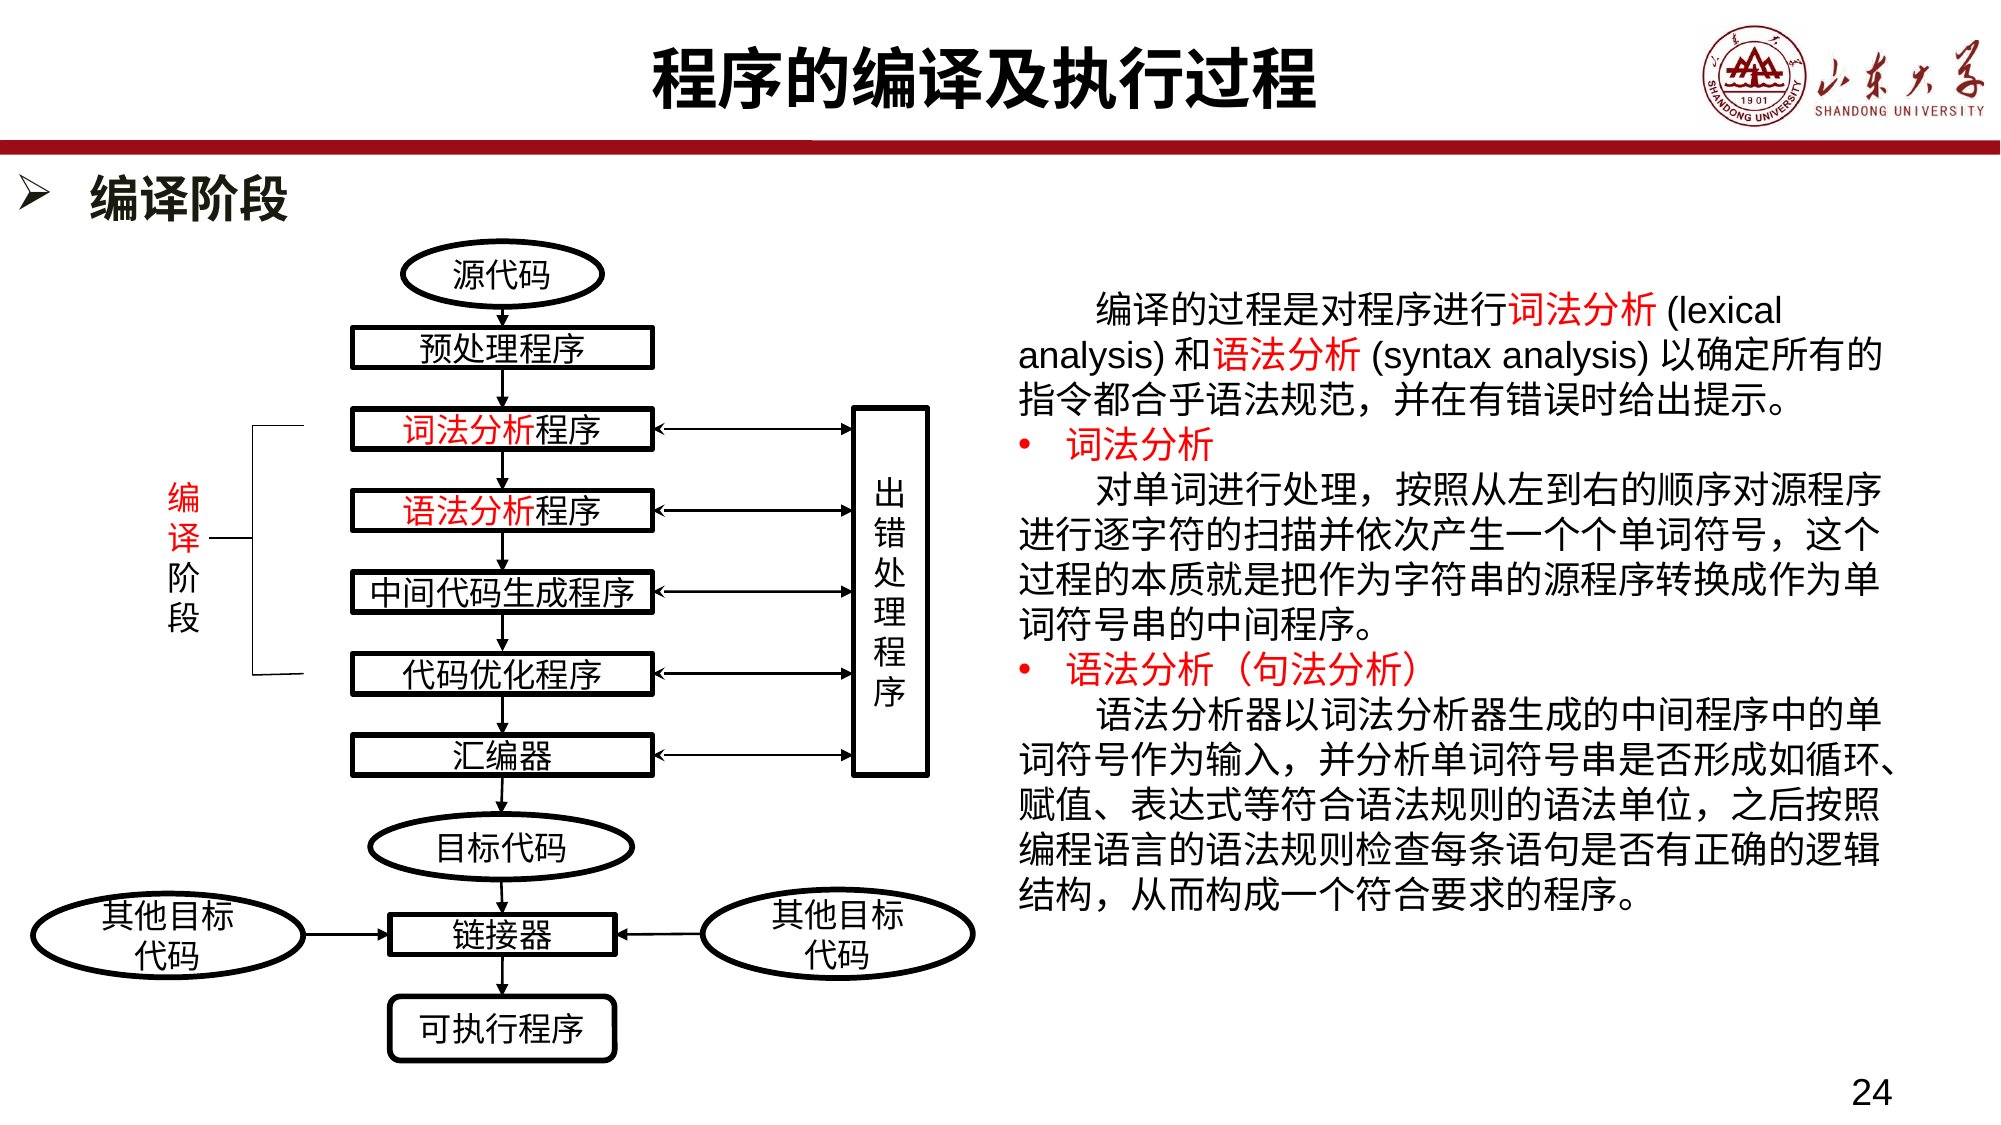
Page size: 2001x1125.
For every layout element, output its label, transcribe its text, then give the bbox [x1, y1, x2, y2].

slide_number 24 [1836, 1060, 2000, 1125]
title 程序的编译及执行过程 [0, 39, 2000, 152]
picture [1698, 21, 1810, 39]
text_box 编译的过程是对程序进行词法分析(lexical analysis)和语法分析(syntax analysis)以确定所有的指令都合乎语法规范，并在有错误时给出提示。 词法分析 对单词进行处理，按照从左到右的顺序对源程序进行逐字符的扫描并依次产生一个个单词符号，这个过程的本质就是把作为字符串的源程序转换成作为单词符号串的中间程序。 语法分析（句法分析） 语法分析器以词法分析器生成的中间程序中的单词符号作为输入，并分析单词符号串是否形成如循环、赋值、表达式等符合语法规则的语法单位，之后按照编程语言的语法规则检查每条语句是否有正确的逻辑结构，从而构成一个符合要求的程序。 [1003, 279, 1902, 924]
list 编译阶段 [0, 164, 811, 242]
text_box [32, 241, 973, 1061]
